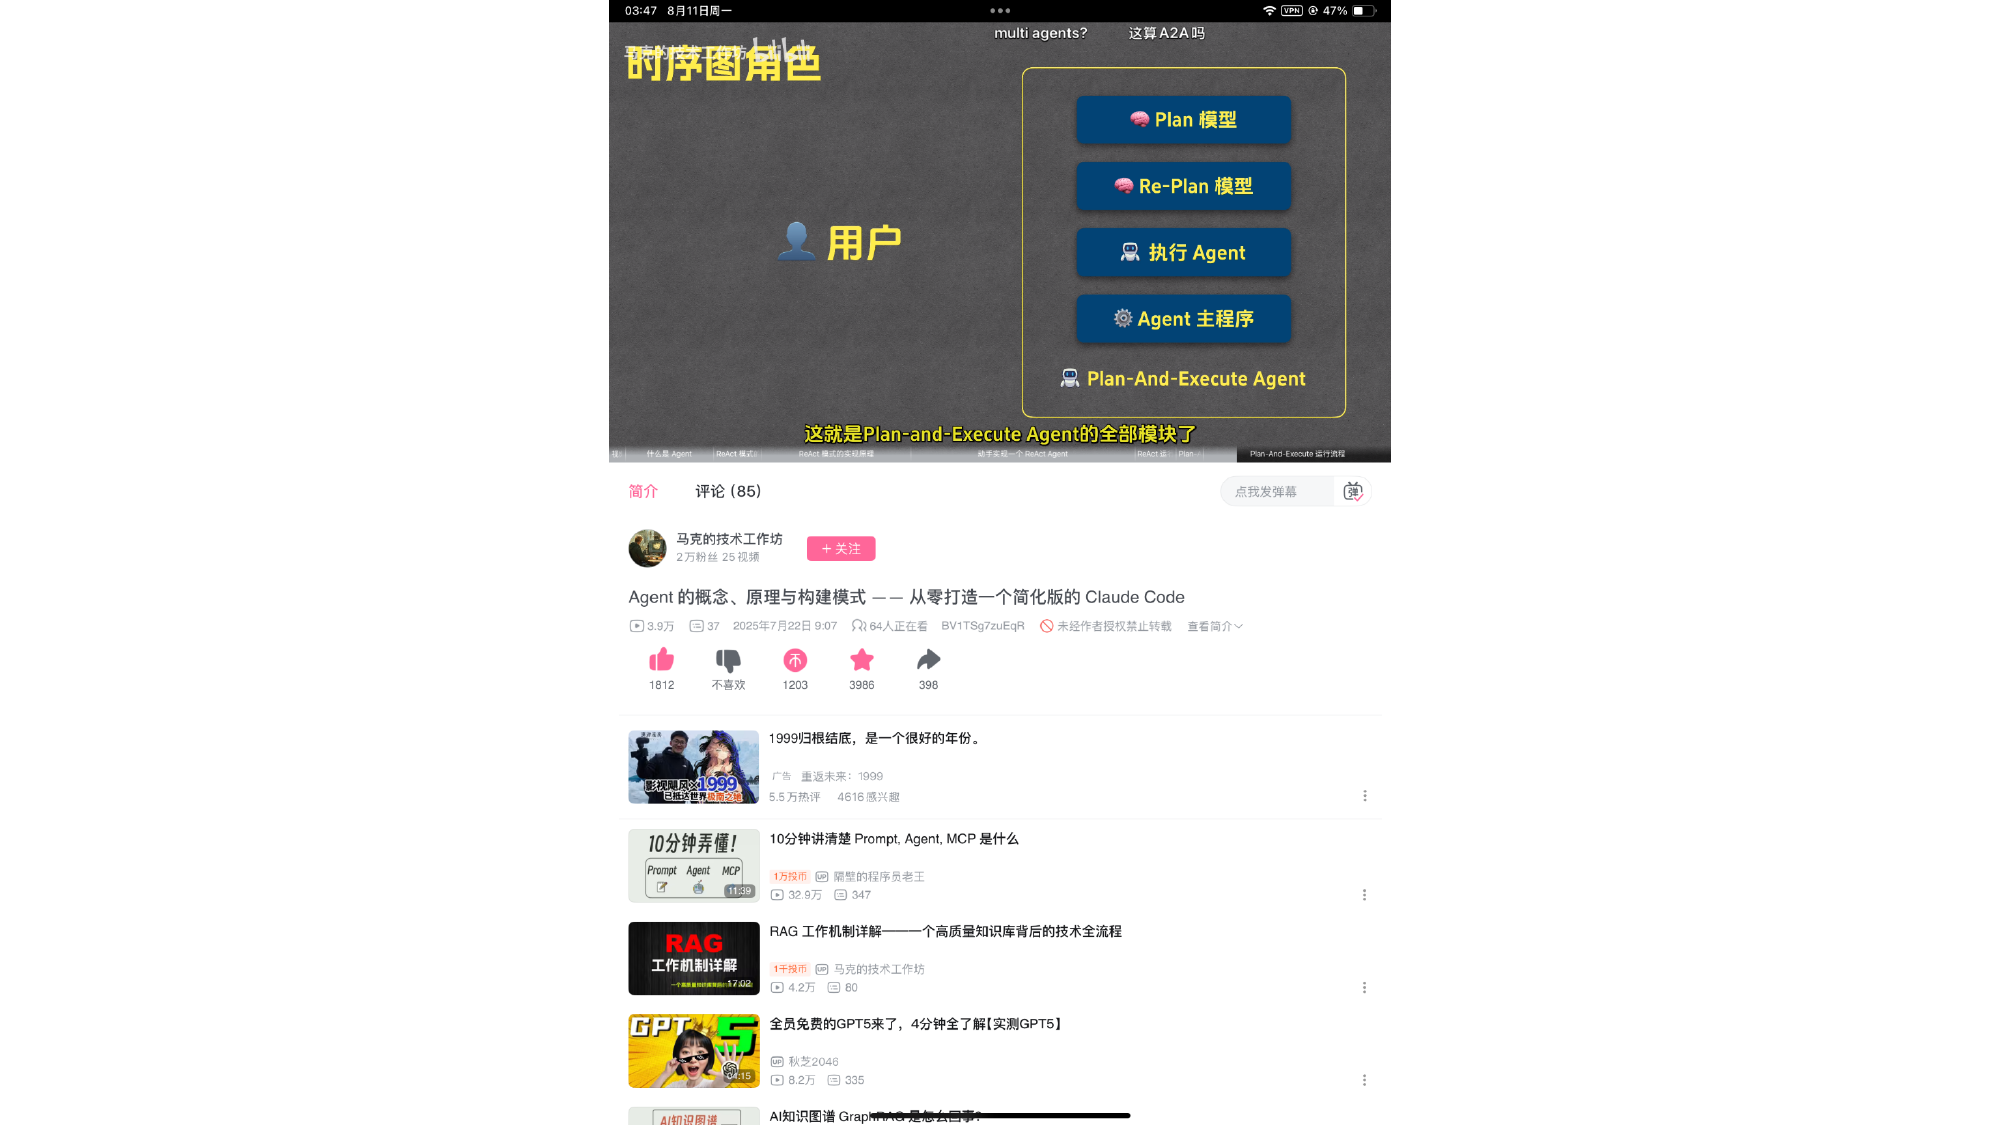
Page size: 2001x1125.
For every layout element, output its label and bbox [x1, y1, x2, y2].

picture [608, 0, 1392, 1125]
